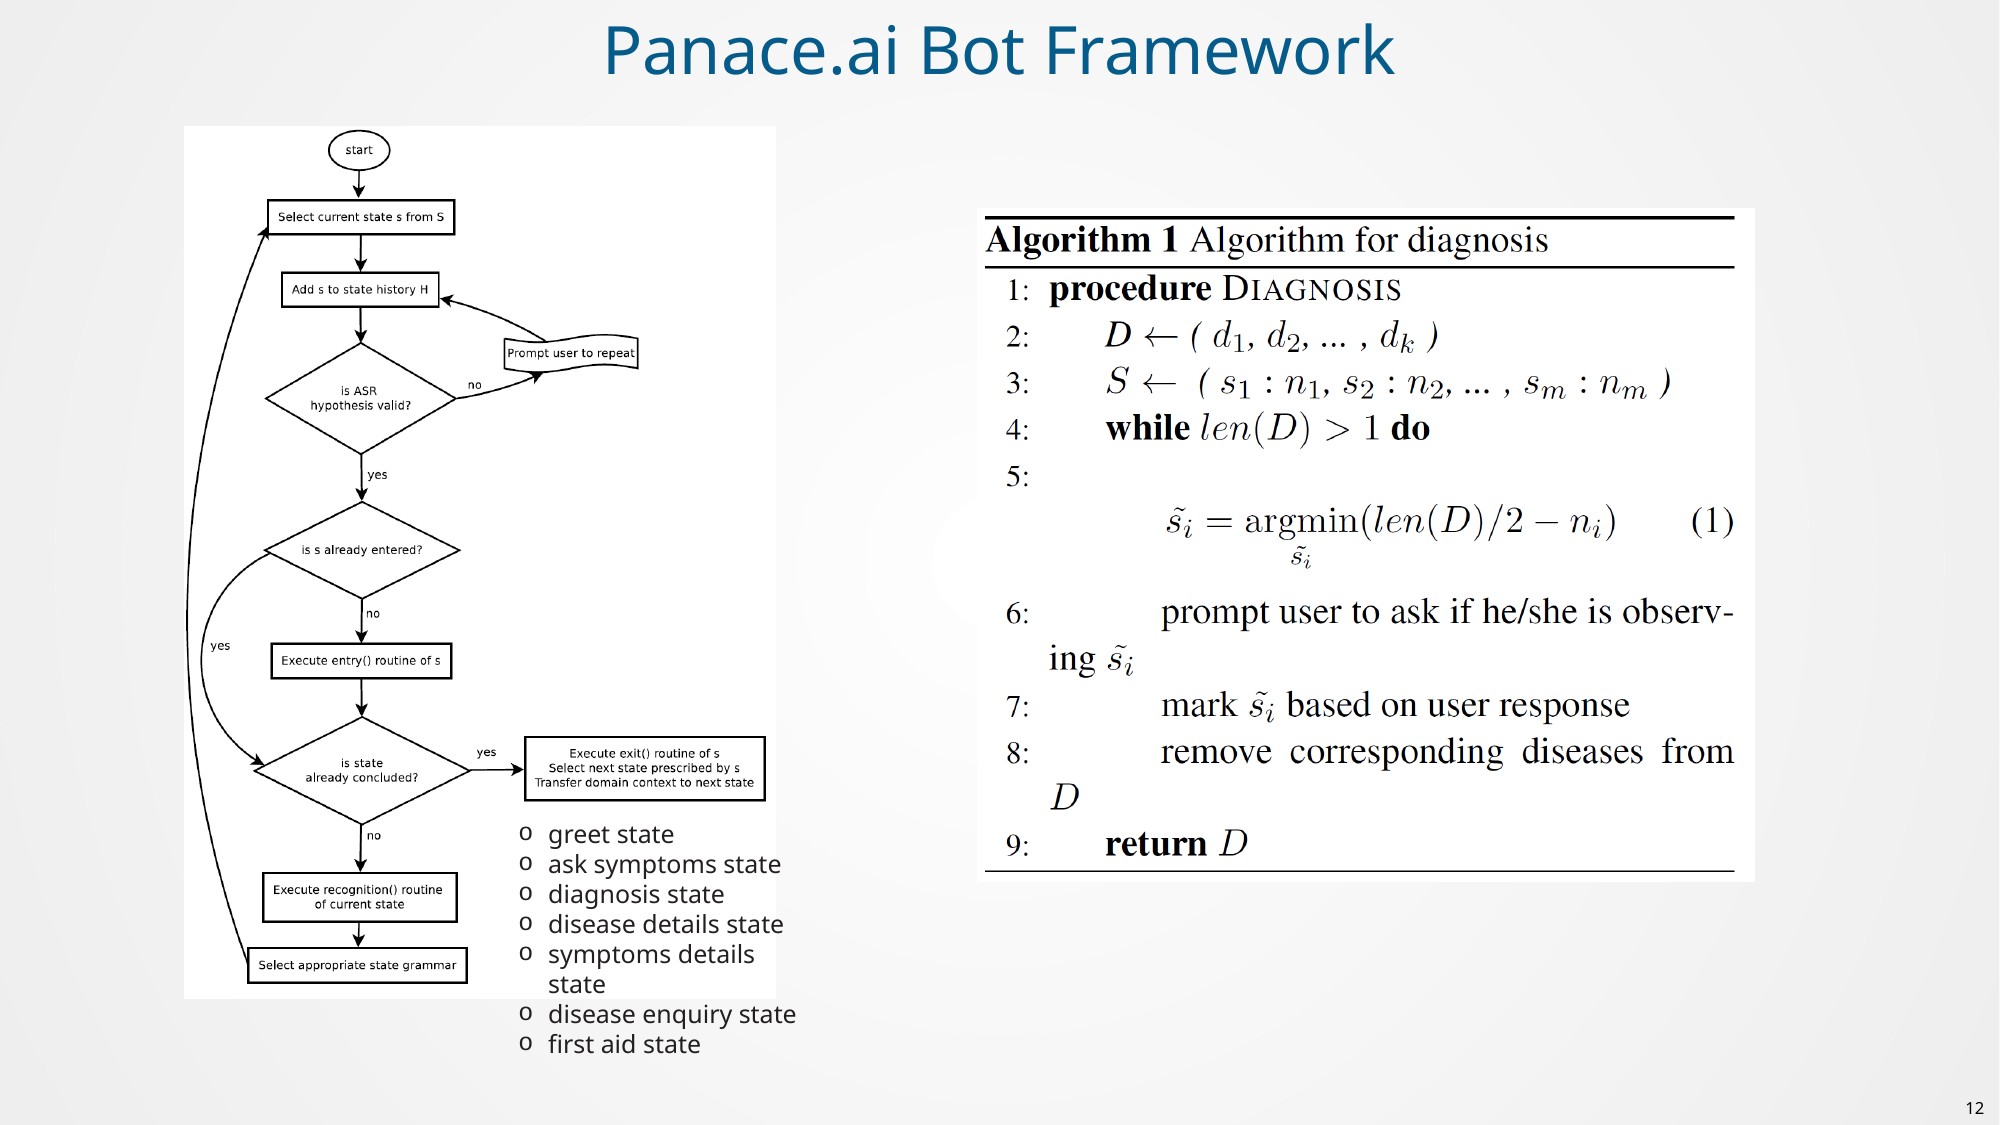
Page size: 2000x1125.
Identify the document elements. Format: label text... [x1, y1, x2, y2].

text_box greet state ask symptoms state diagnosis state disease details state symptoms details state disease enquiry state first aid state [503, 811, 816, 1066]
text_box Panace.ai Bot Framework [0, 0, 2000, 118]
picture [977, 207, 1755, 882]
picture [184, 126, 776, 999]
